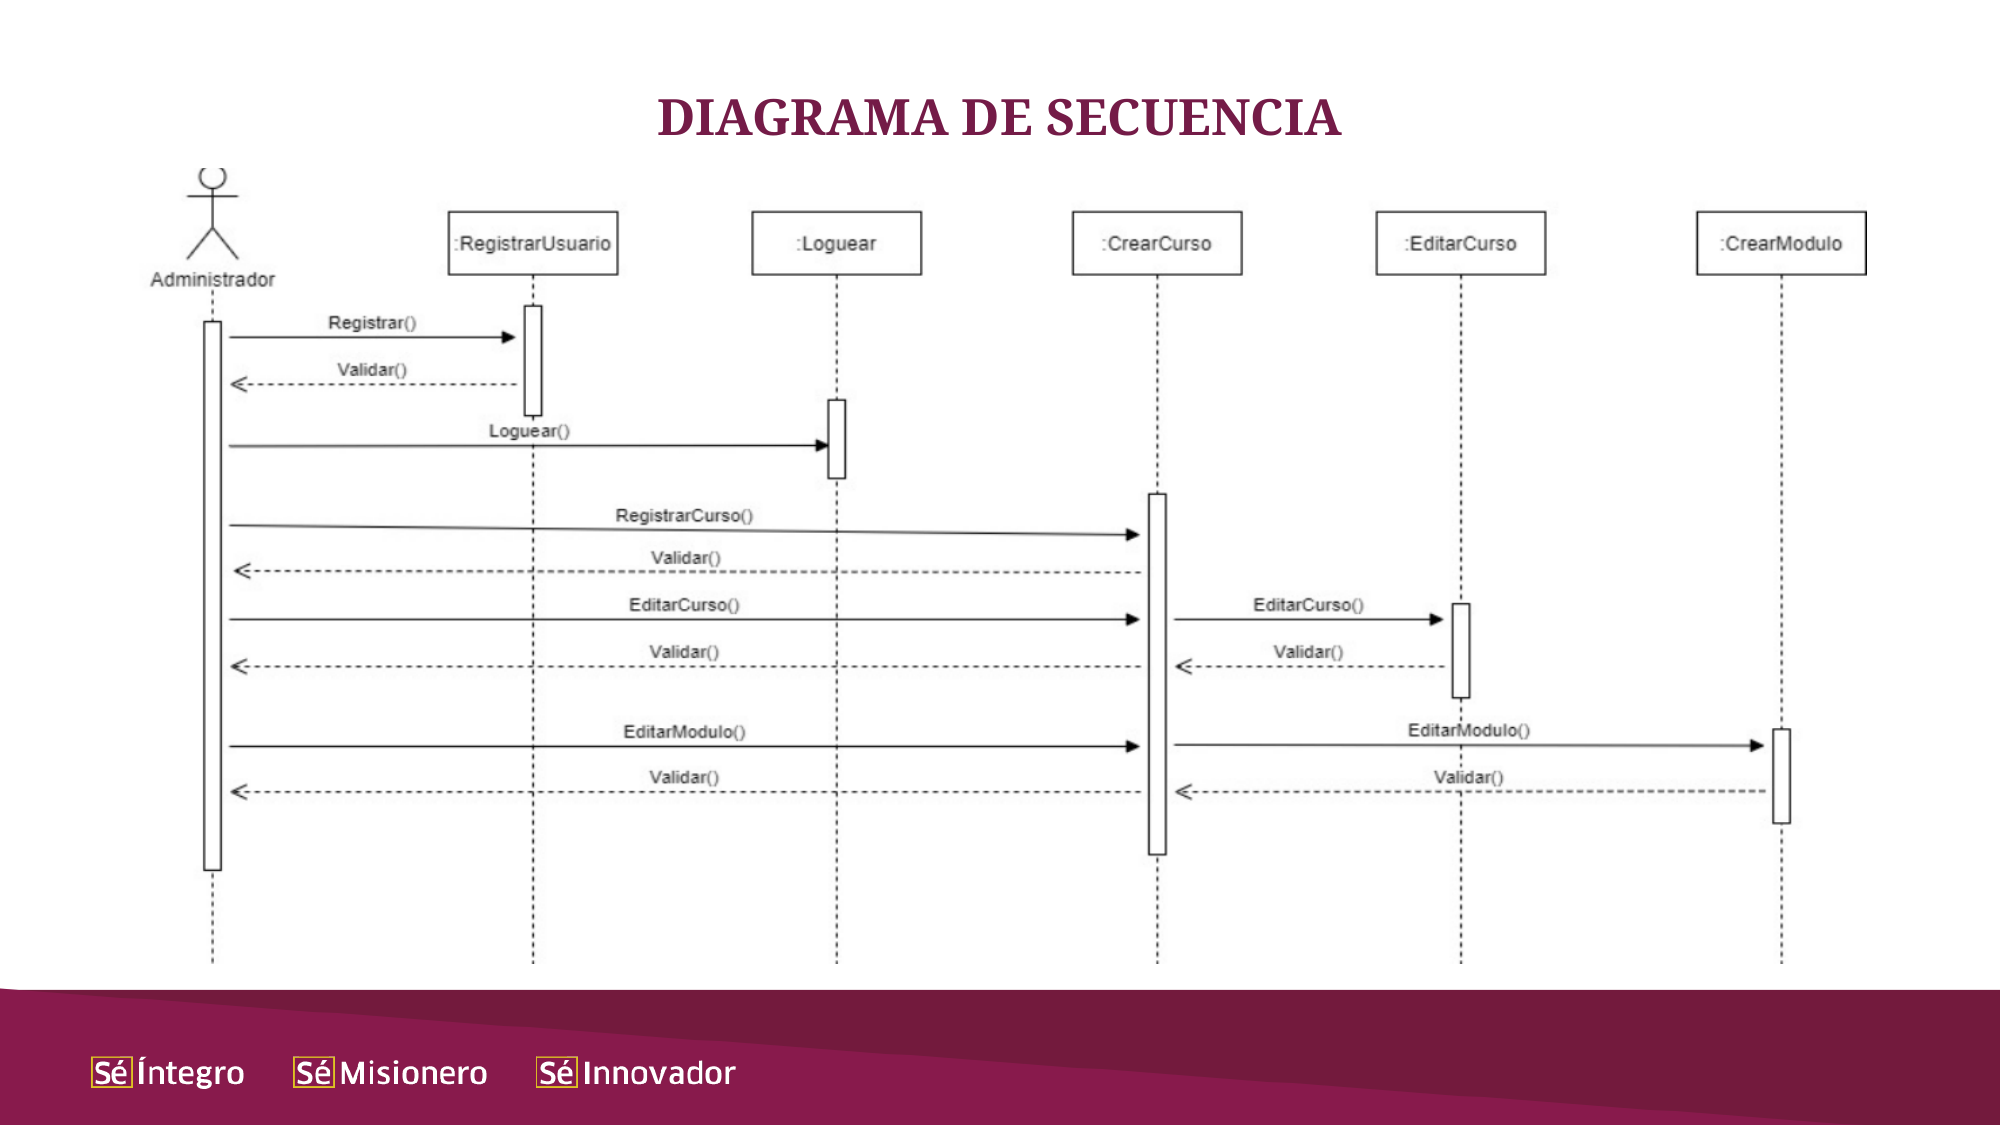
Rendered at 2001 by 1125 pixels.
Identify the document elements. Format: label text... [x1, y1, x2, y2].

text_box DIAGRAMA DE SECUENCIA [497, 70, 1503, 161]
picture [0, 168, 2000, 1125]
